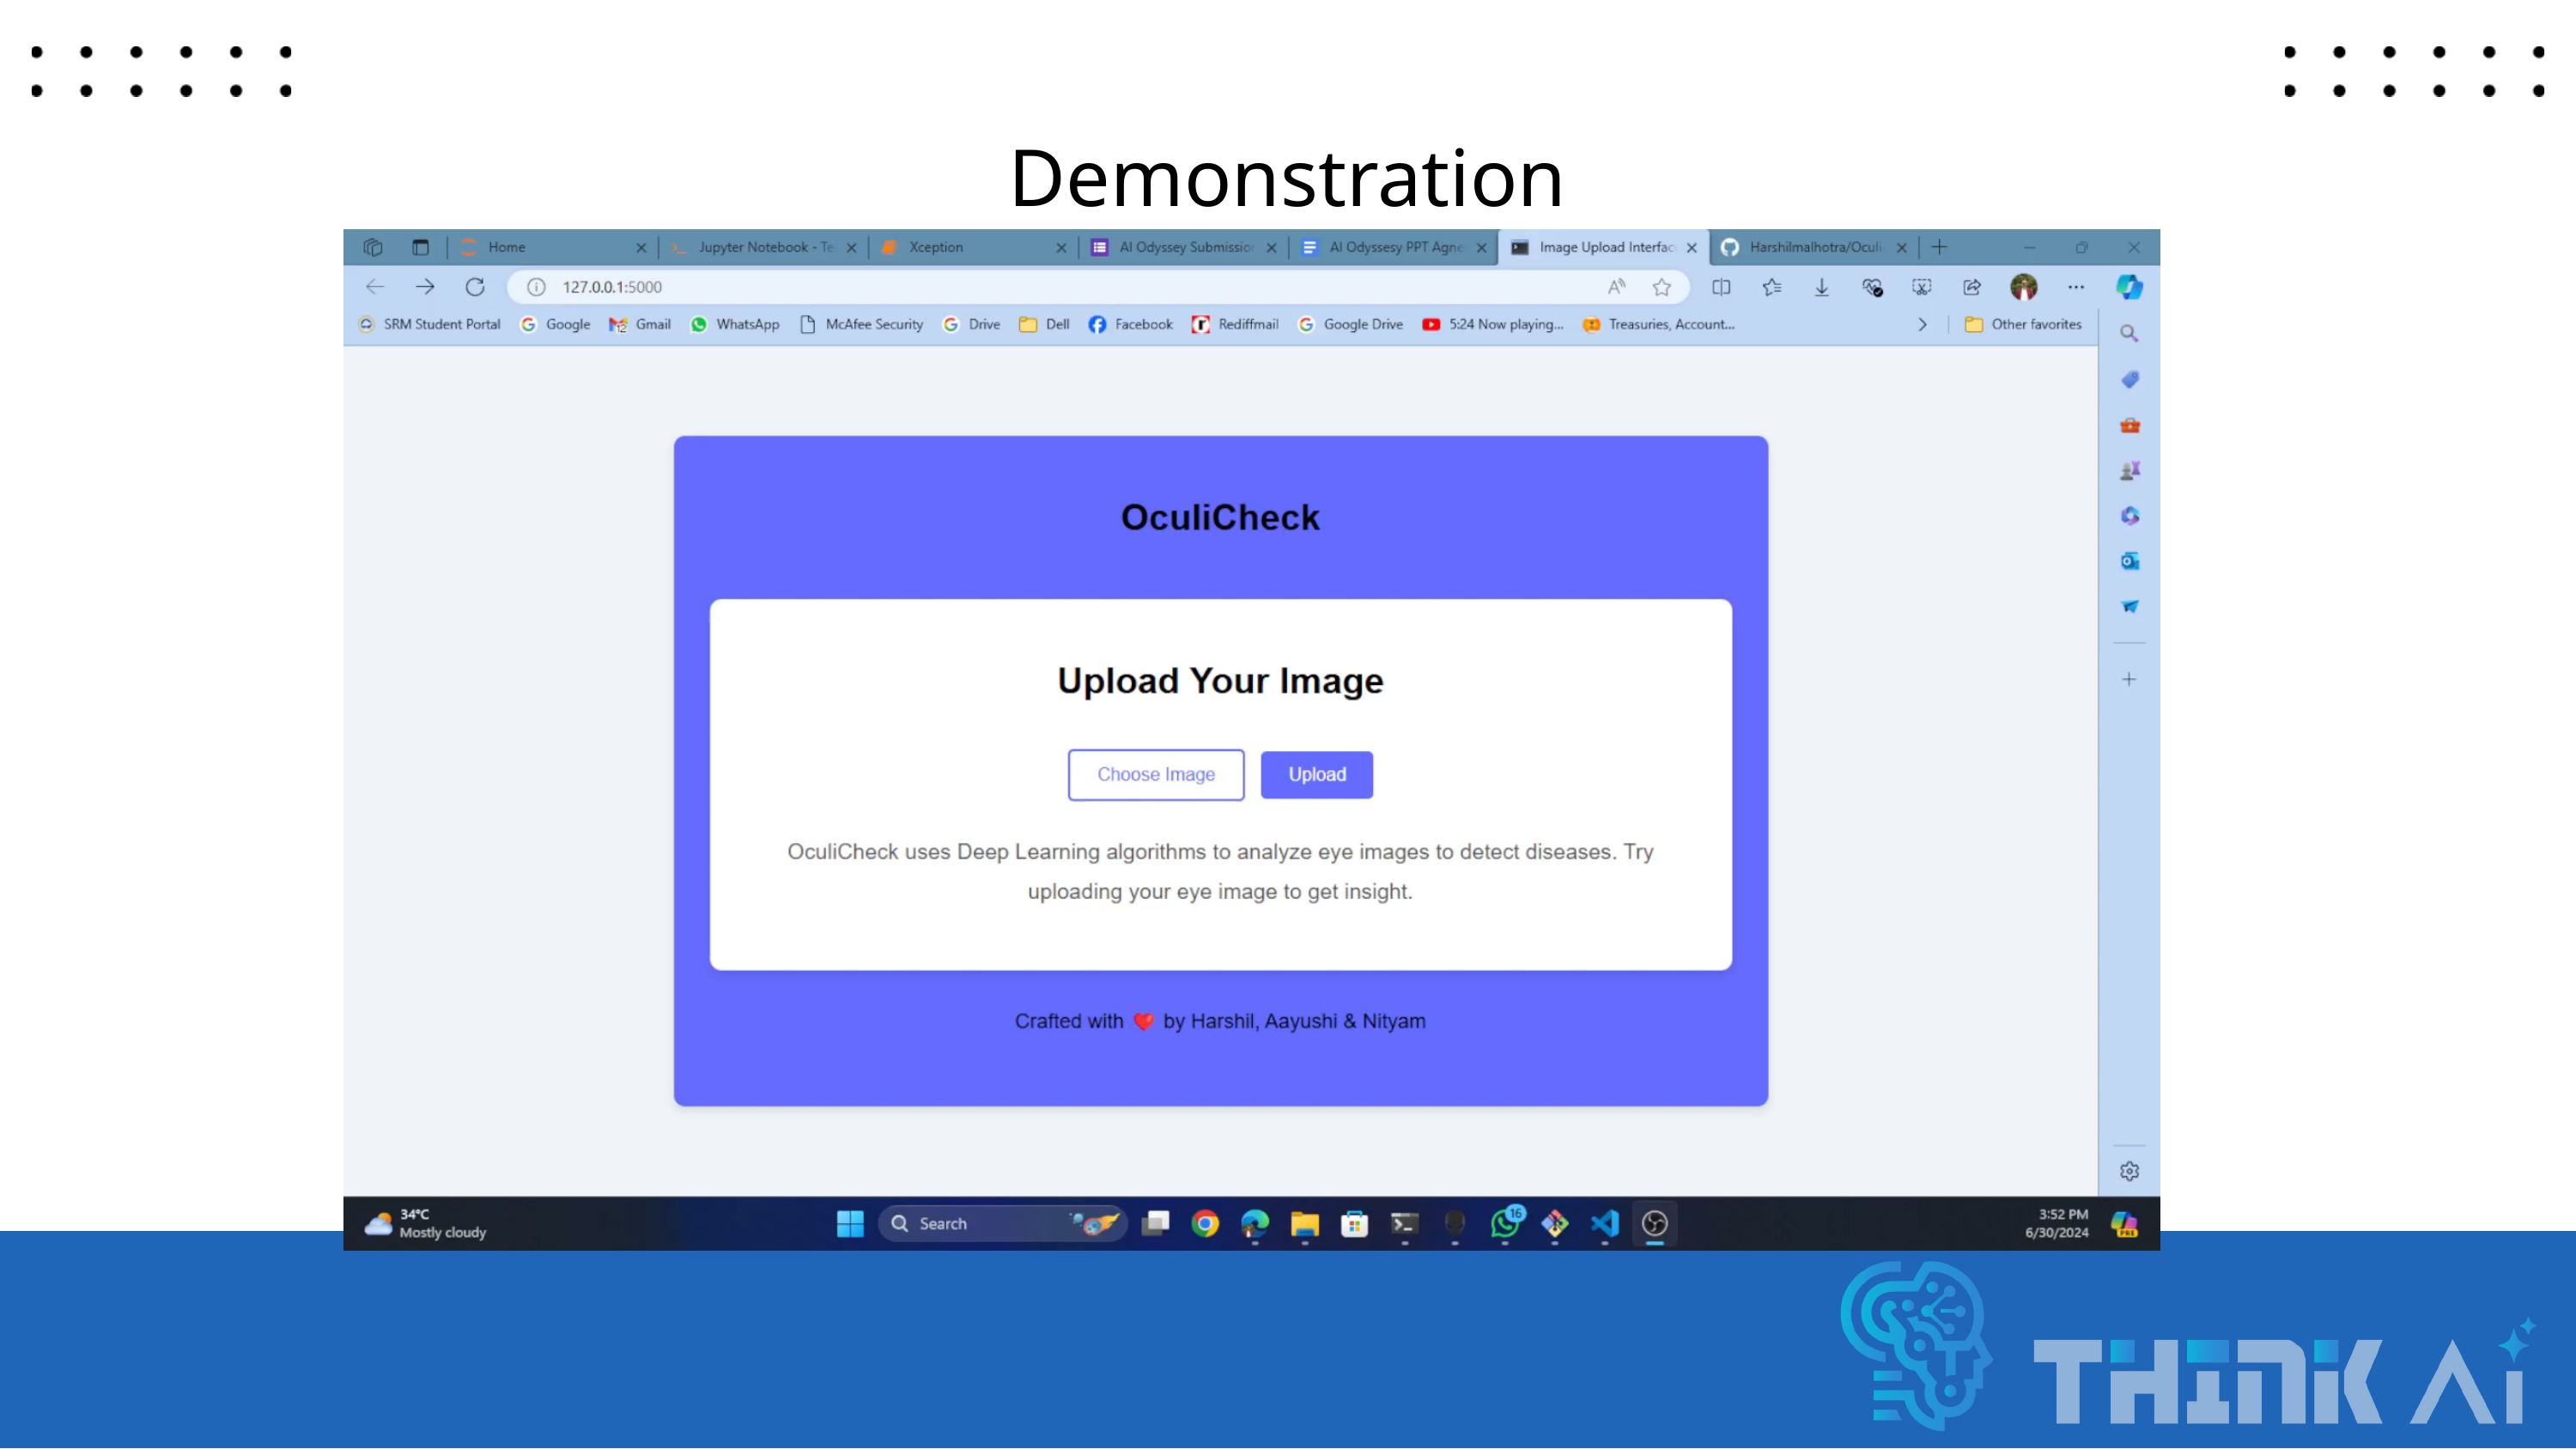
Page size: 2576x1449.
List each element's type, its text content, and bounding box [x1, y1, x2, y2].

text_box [0, 1230, 2576, 1449]
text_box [343, 228, 2161, 1252]
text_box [2284, 46, 2545, 97]
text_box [31, 46, 292, 97]
title Demonstration [708, 94, 1868, 227]
